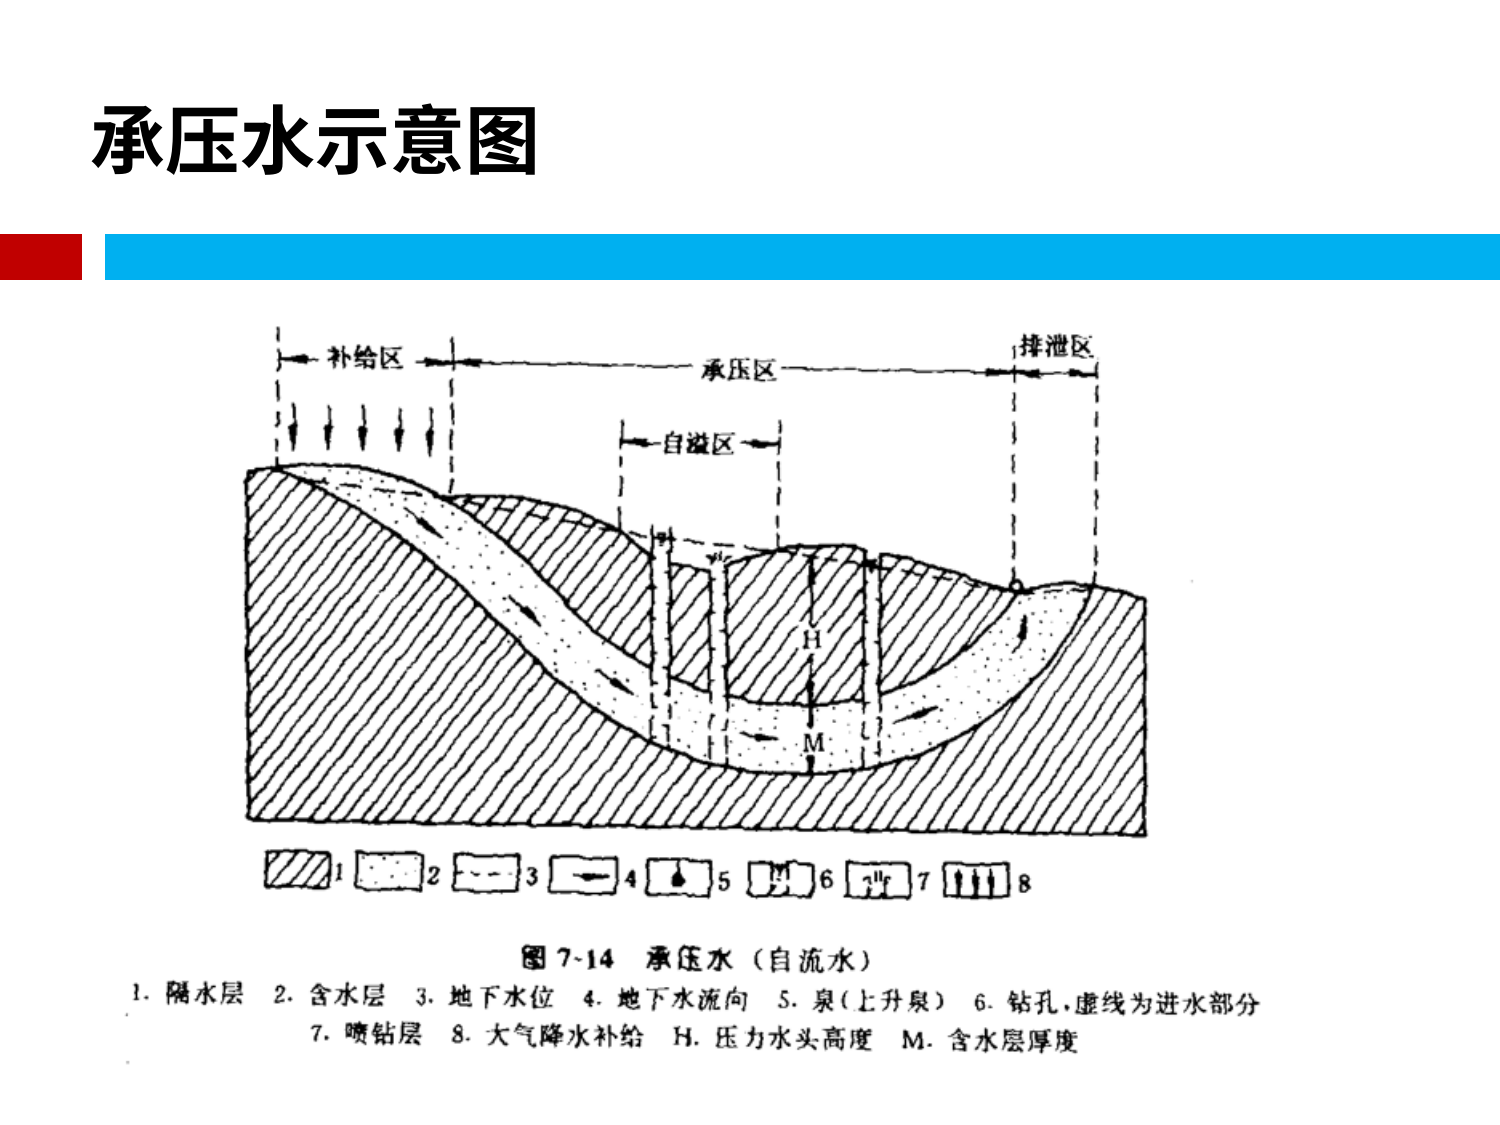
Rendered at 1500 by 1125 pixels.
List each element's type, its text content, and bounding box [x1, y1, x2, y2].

title 承压水示意图 [74, 44, 1426, 233]
picture [111, 290, 1275, 1071]
